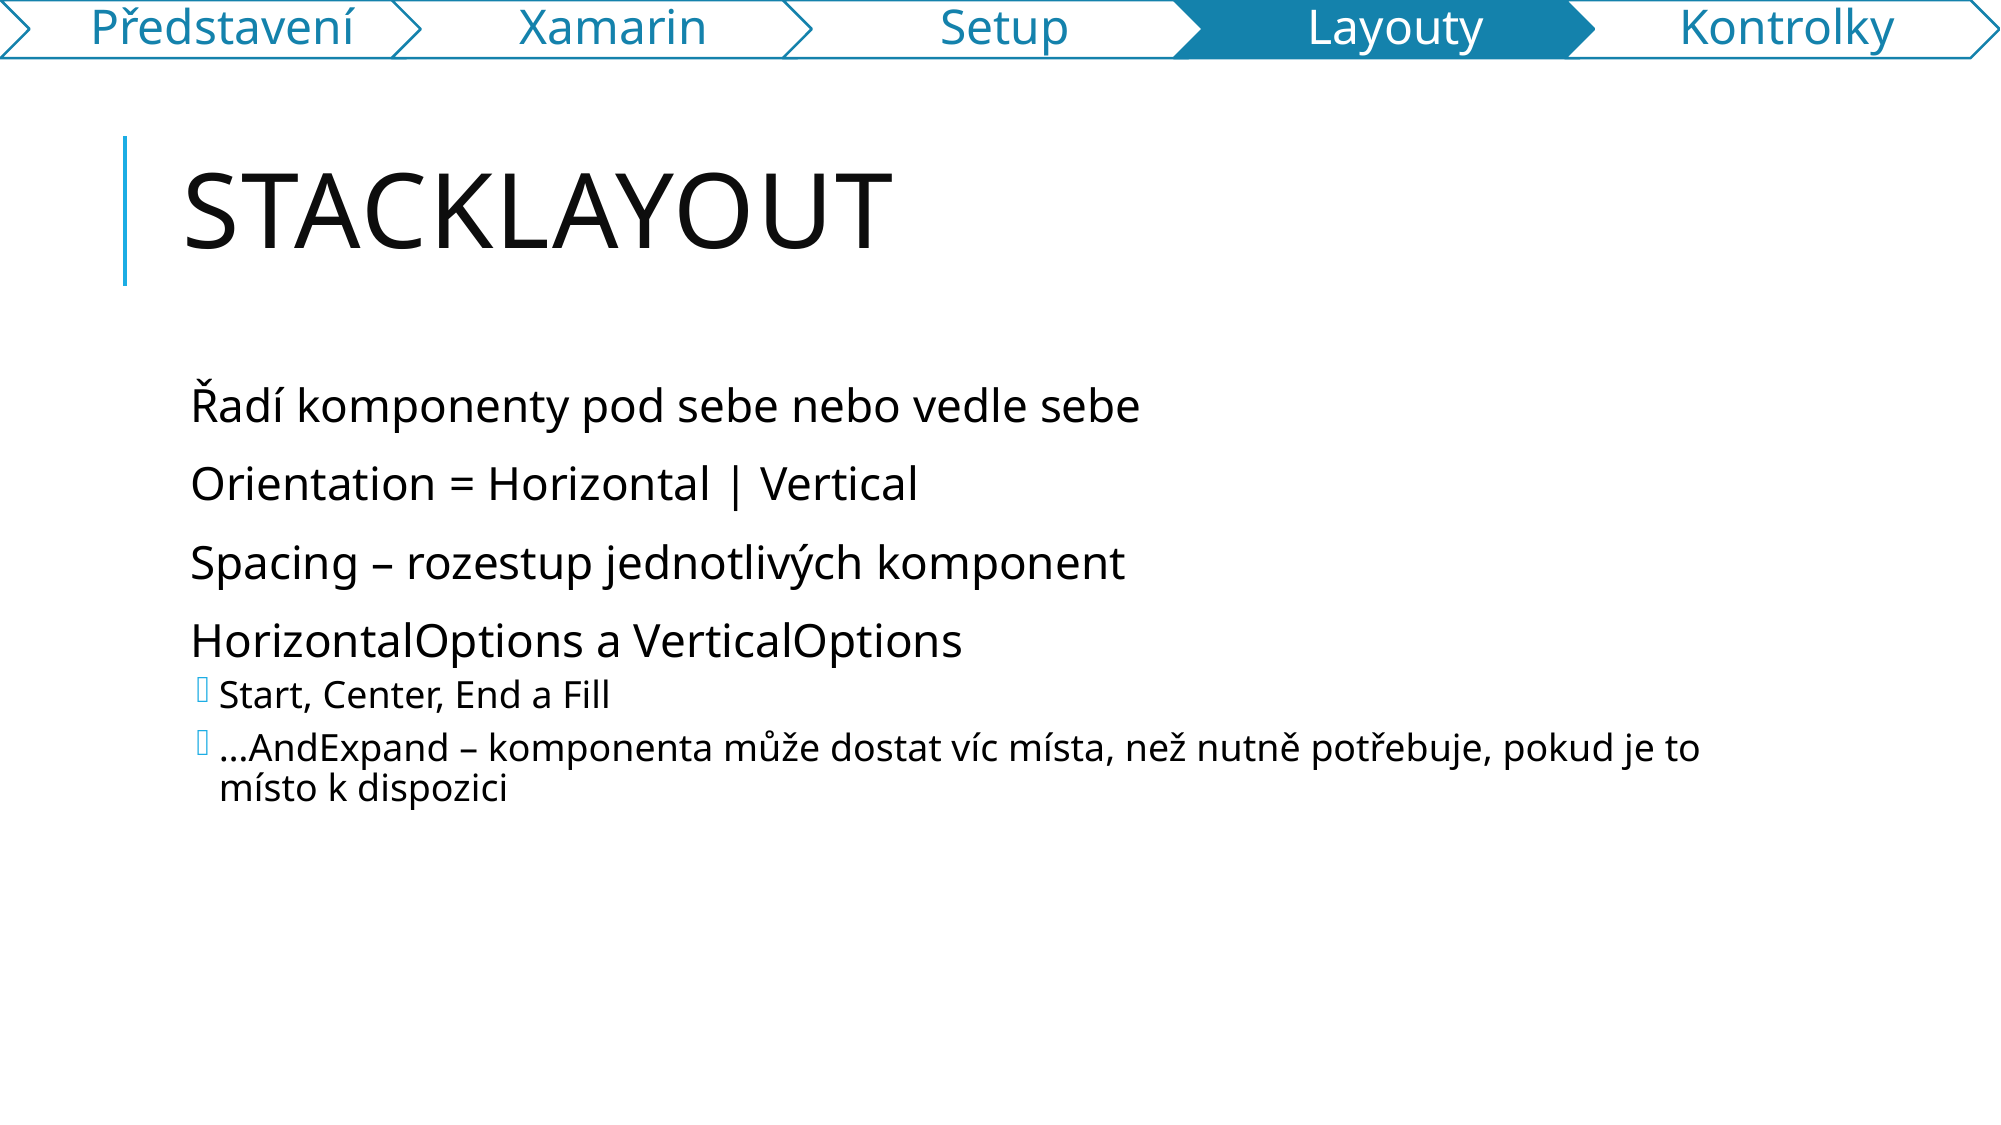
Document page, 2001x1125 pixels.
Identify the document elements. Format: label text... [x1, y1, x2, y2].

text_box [0, 0, 2000, 59]
title StackLayout [168, 96, 1763, 342]
list Řadí komponenty pod sebe nebo vedle sebe Orientation = Horizontal | Vertical Spacing – rozestup jednotlivých komponent HorizontalOptions a VerticalOptions Start, Center, End a Fill …AndExpand – komponenta může dostat víc místa, než nutně potřebuje, pokud je to místo k dispozici [168, 375, 1763, 1035]
